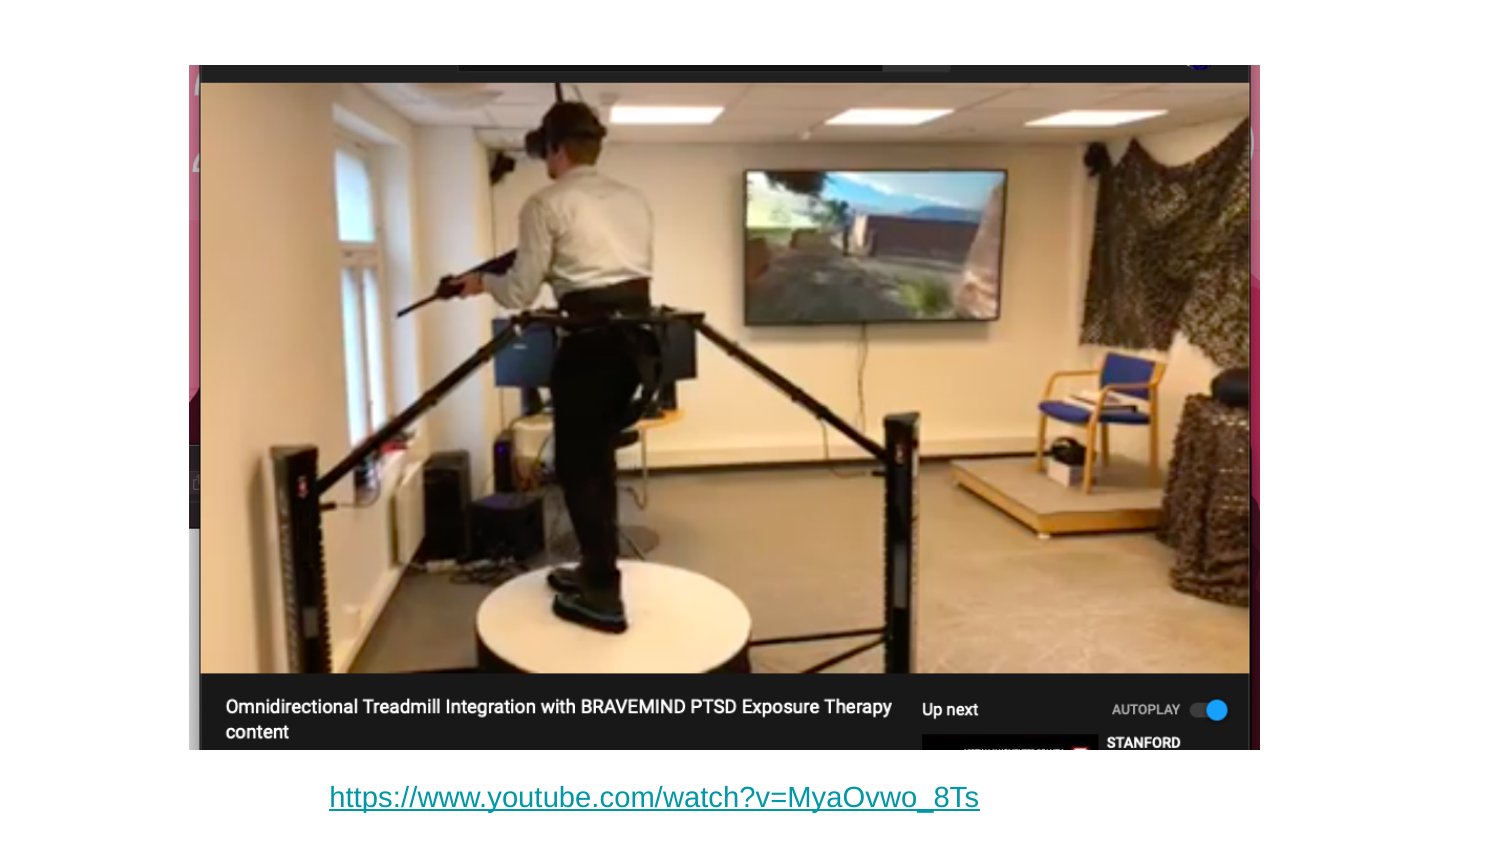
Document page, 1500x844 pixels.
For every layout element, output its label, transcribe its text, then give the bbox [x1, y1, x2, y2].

picture [188, 64, 1260, 750]
text_box https://www.youtube.com/watch?v=MyaOvwo_8Ts [314, 763, 1186, 844]
